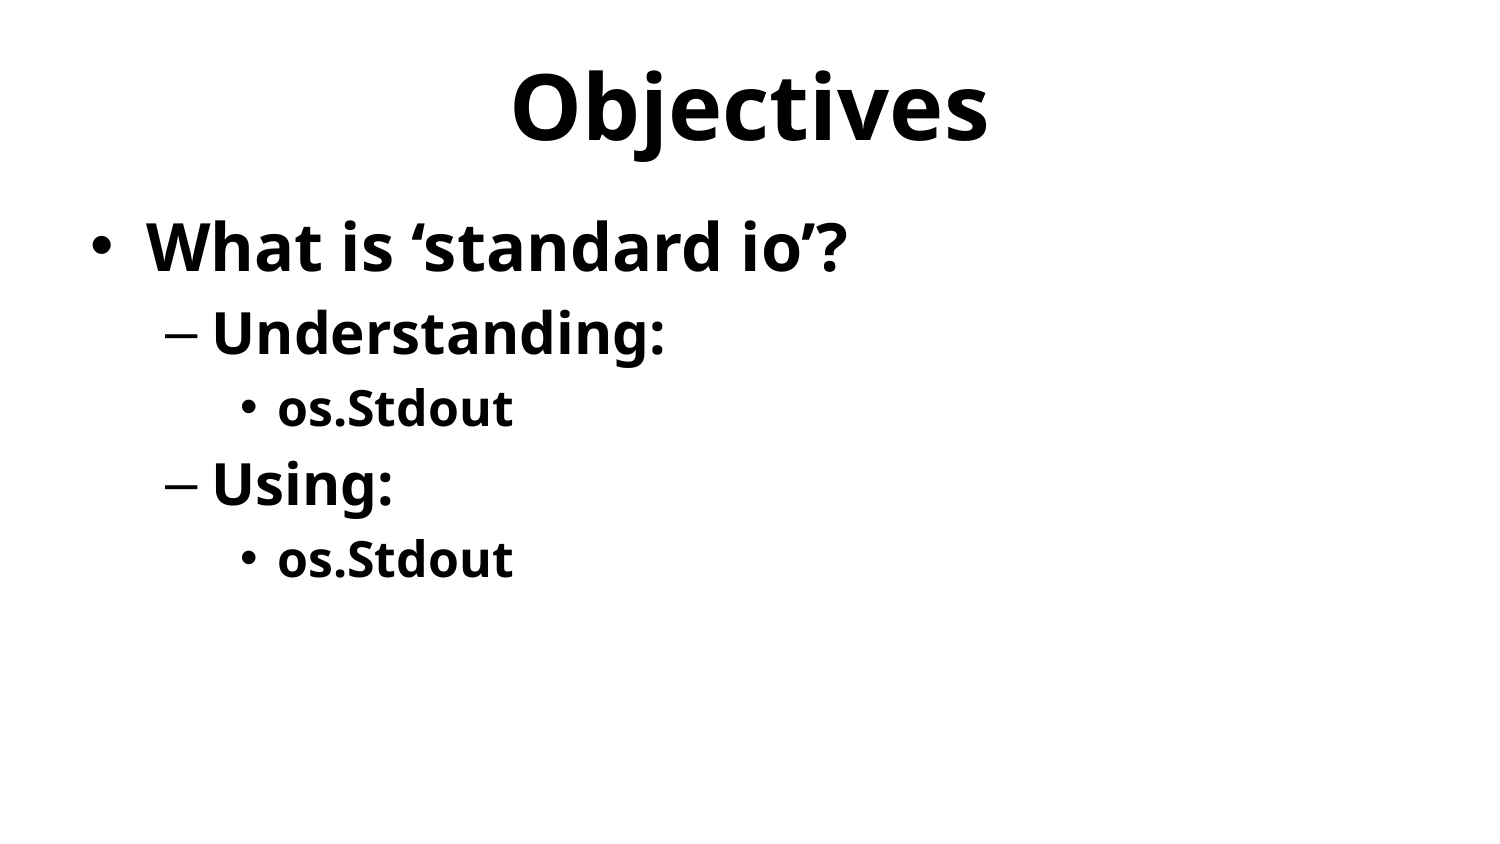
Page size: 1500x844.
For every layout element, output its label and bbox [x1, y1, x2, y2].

title [75, 33, 1425, 175]
list [75, 196, 1425, 754]
